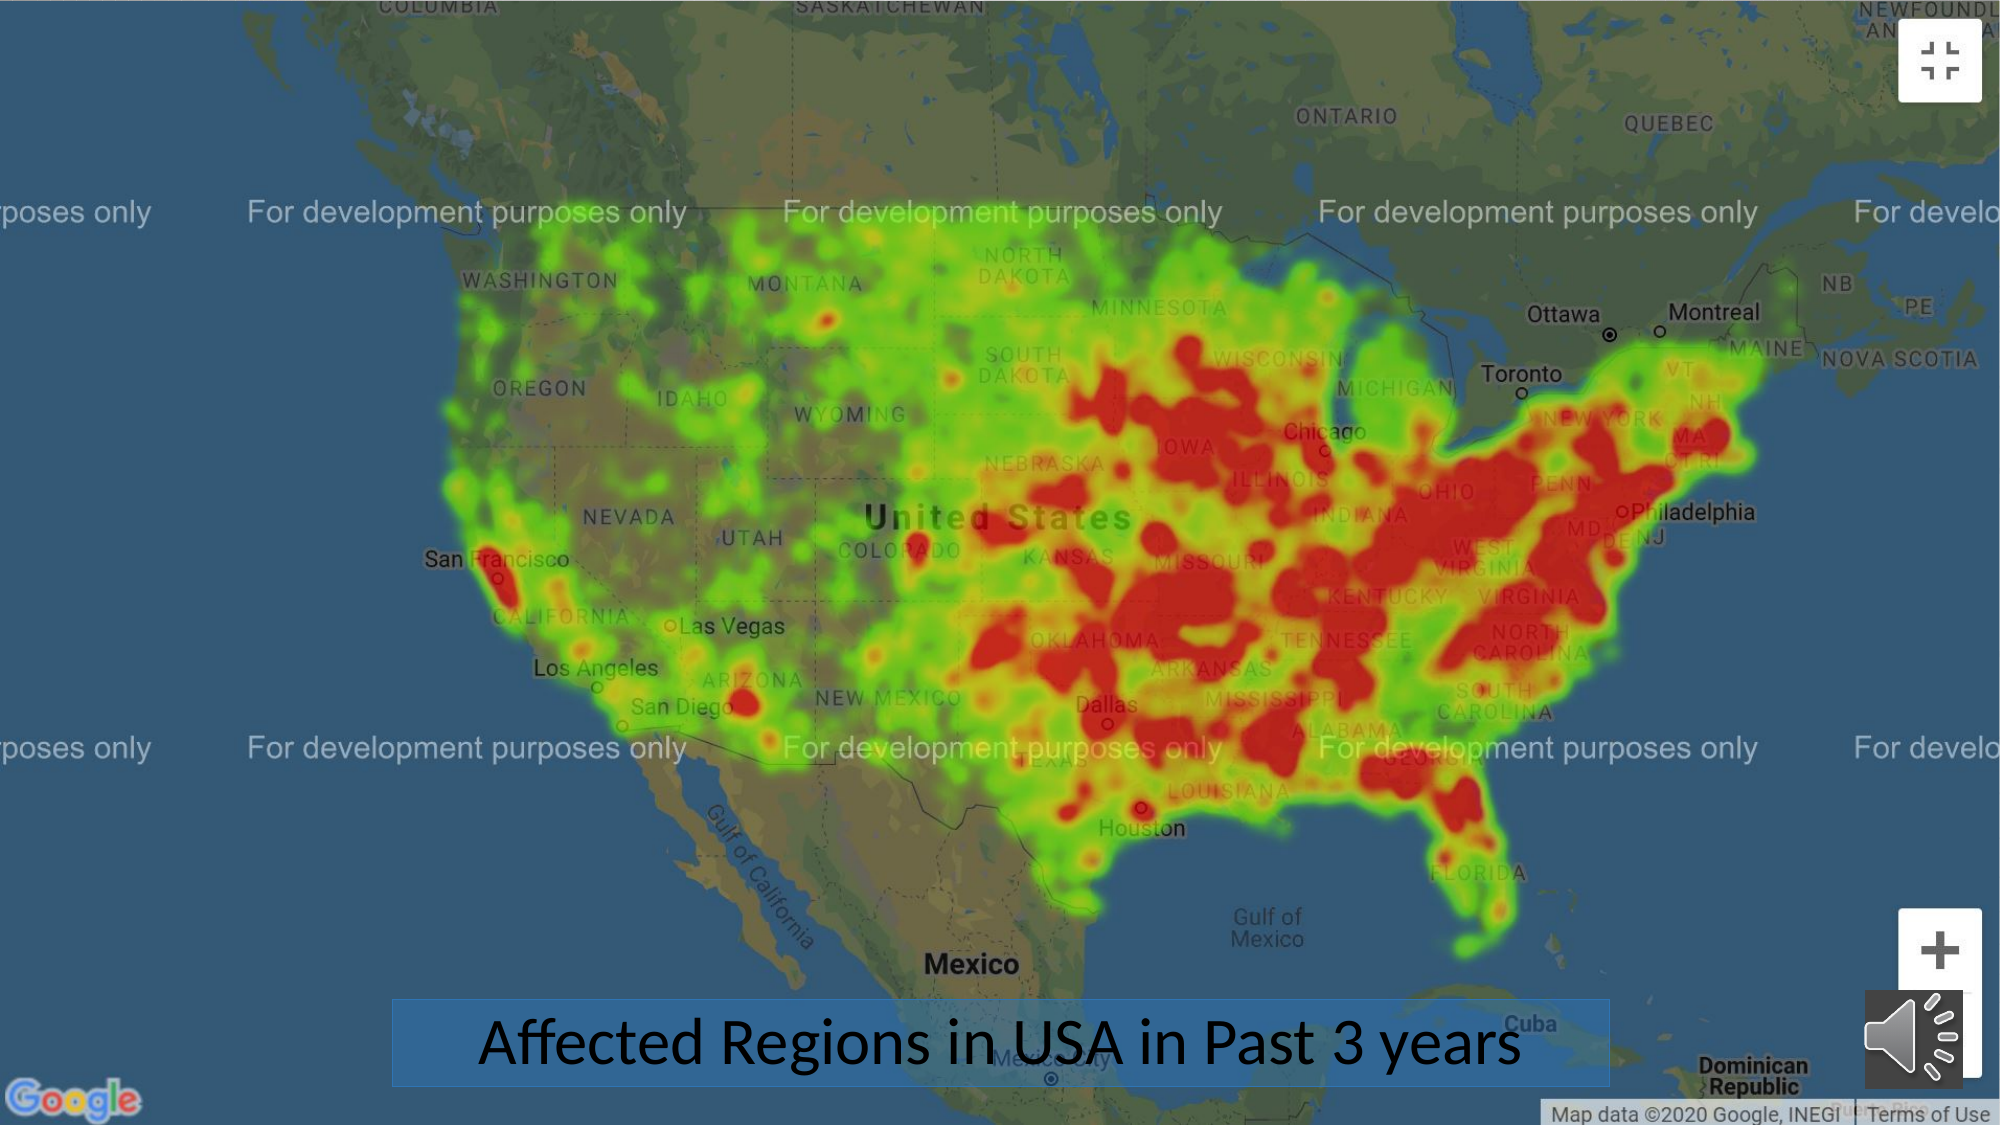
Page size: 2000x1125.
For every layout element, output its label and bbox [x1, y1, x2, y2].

picture [1863, 989, 1965, 1090]
list [0, 1, 2000, 1125]
